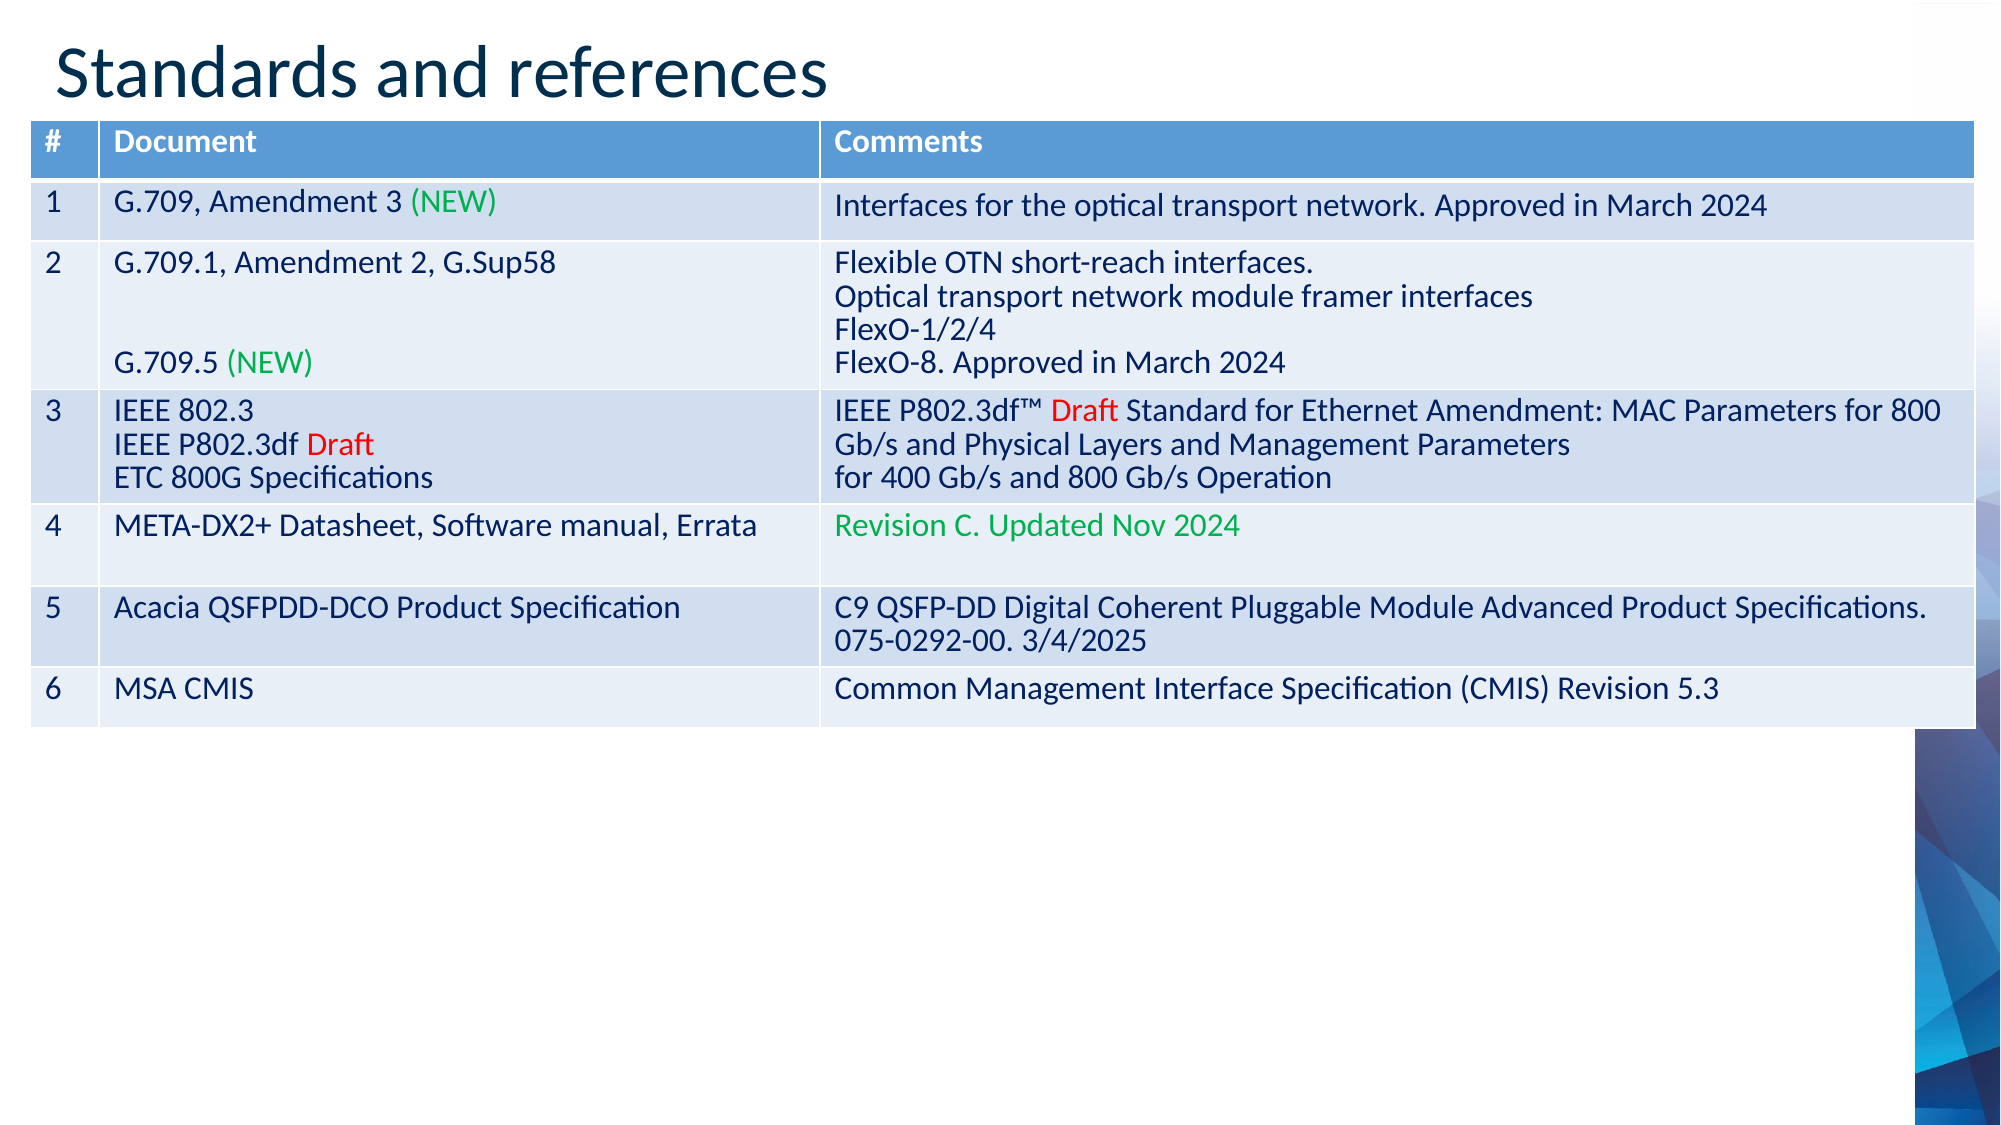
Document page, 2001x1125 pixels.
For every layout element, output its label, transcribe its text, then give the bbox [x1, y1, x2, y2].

table_cell Interfaces for the optical transport network. Approved in March 2024 [821, 183, 1974, 240]
title Standards and references [40, 15, 1960, 119]
table_cell Common Management Interface Specification (CMIS) Revision 5.3 [821, 668, 1974, 727]
table_cell G.709, Amendment 3 (NEW) [100, 183, 819, 240]
table_cell 4 [31, 505, 98, 585]
table_cell Acacia QSFPDD-DCO Product Specification [100, 587, 819, 666]
table_cell IEEE 802.3 IEEE P802.3df Draft ETC 800G Specifications [100, 390, 819, 503]
table_header # [31, 121, 98, 178]
table_cell C9 QSFP-DD Digital Coherent Pluggable Module Advanced Product Specifications. 075-0292-00. 3/4/2025 [821, 587, 1974, 666]
table_cell 1 [31, 183, 98, 240]
table_cell MSA CMIS [100, 668, 819, 727]
table_cell 5 [31, 587, 98, 666]
table_cell G.709.1, Amendment 2, G.Sup58 G.709.5 (NEW) [100, 242, 819, 389]
table_cell 2 [31, 242, 98, 389]
table_cell Revision C. Updated Nov 2024 [821, 505, 1974, 585]
table_cell 6 [31, 668, 98, 727]
table_cell Flexible OTN short-reach interfaces. Optical transport network module framer interfaces FlexO-1/2/4 FlexO-8. Approved in March 2024 [821, 242, 1974, 389]
table_header Document [100, 121, 819, 178]
table_cell IEEE P802.3df™ Draft Standard for Ethernet Amendment: MAC Parameters for 800 Gb/s and Physical Layers and Management Parameters for 400 Gb/s and 800 Gb/s Operation [821, 390, 1974, 503]
table_cell 3 [31, 390, 98, 503]
table_header Comments [821, 121, 1974, 178]
picture [1913, 0, 2001, 1125]
table_cell META-DX2+ Datasheet, Software manual, Errata [100, 505, 819, 585]
